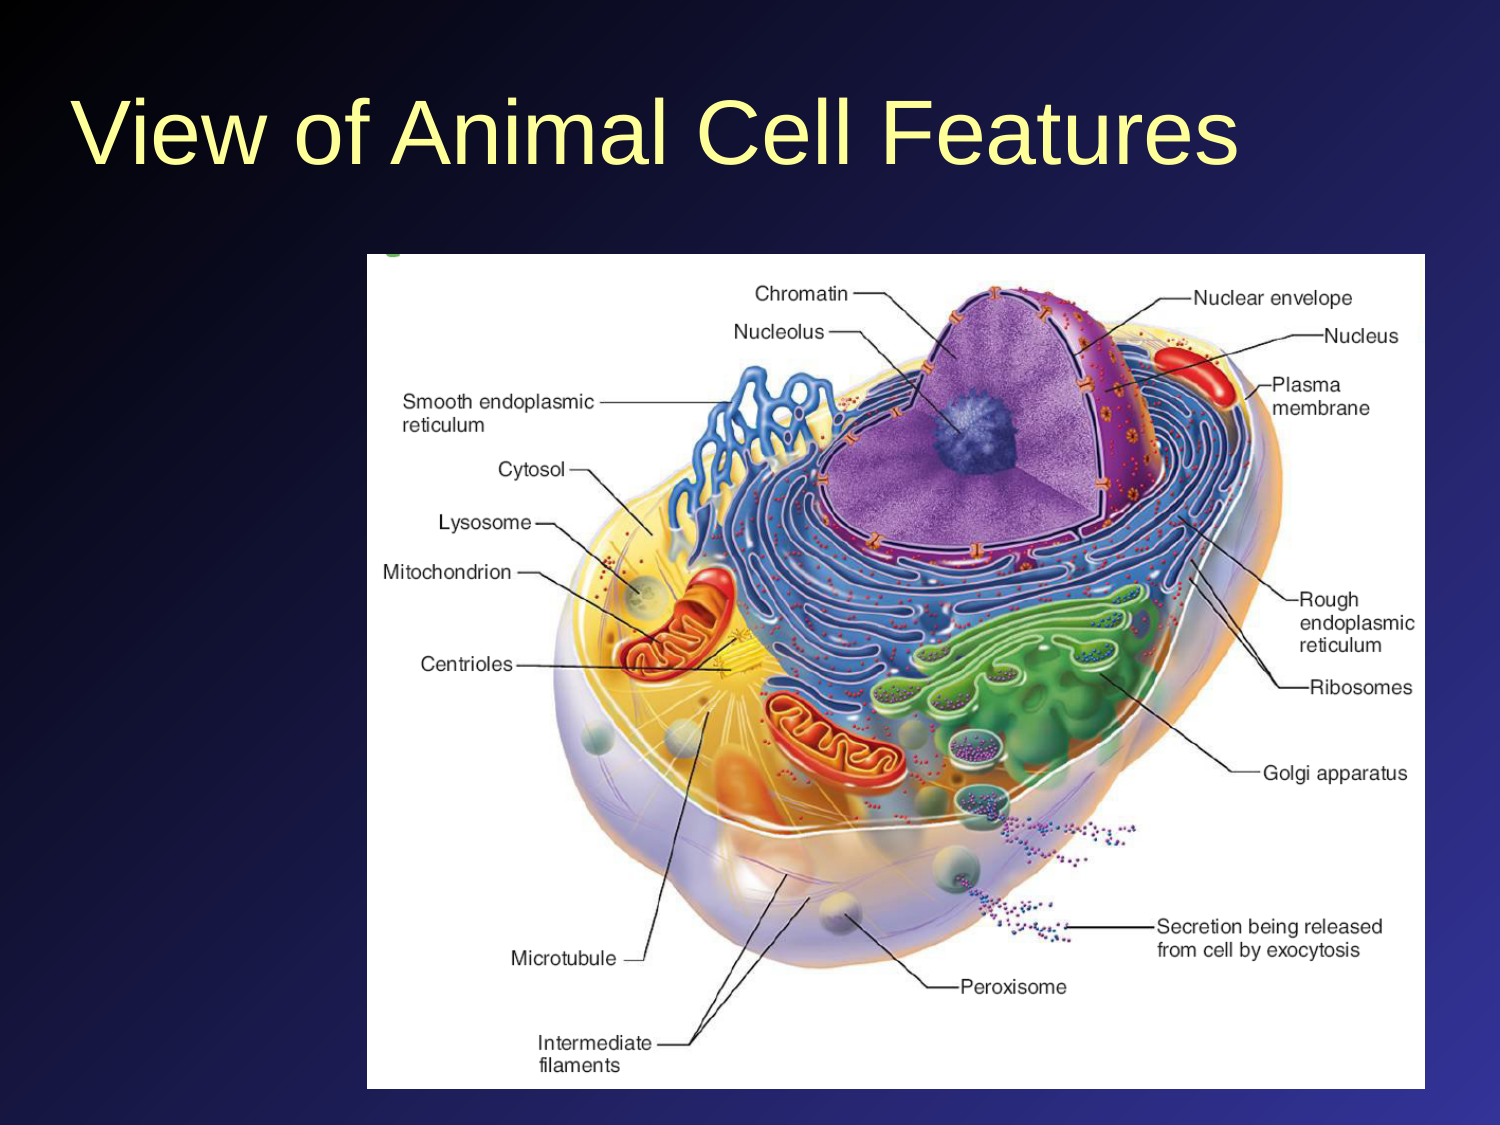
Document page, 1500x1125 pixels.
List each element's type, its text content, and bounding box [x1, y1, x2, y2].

picture [367, 254, 1425, 1089]
title View of Animal Cell Features [55, 65, 1435, 192]
